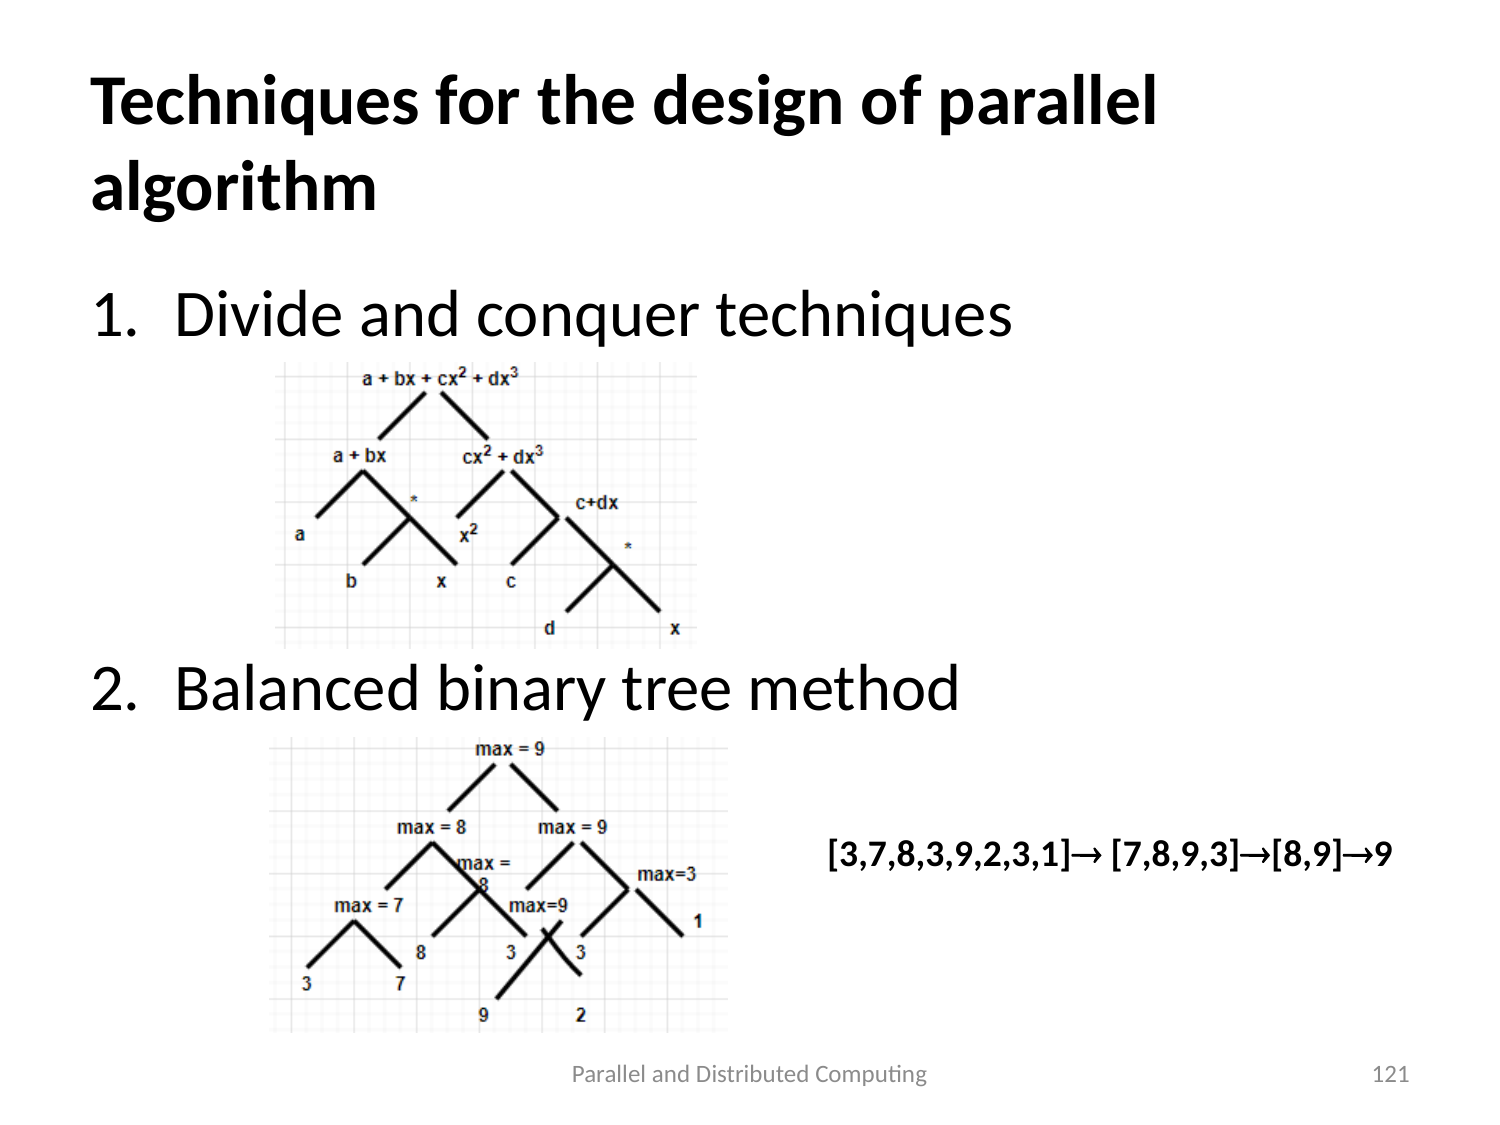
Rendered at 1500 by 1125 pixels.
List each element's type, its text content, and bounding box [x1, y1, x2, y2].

title Techniques for the design of parallel algorithm [75, 45, 1425, 233]
list Divide and conquer techniques Balanced binary tree method [75, 262, 1425, 1005]
text_box [3,7,8,3,9,2,3,1] [7,8,9,3][8,9]9 [812, 821, 1408, 881]
footer Parallel and Distributed Computing [512, 1042, 988, 1103]
picture [274, 362, 698, 649]
picture [268, 737, 728, 1034]
slide_number 121 [1074, 1042, 1425, 1103]
